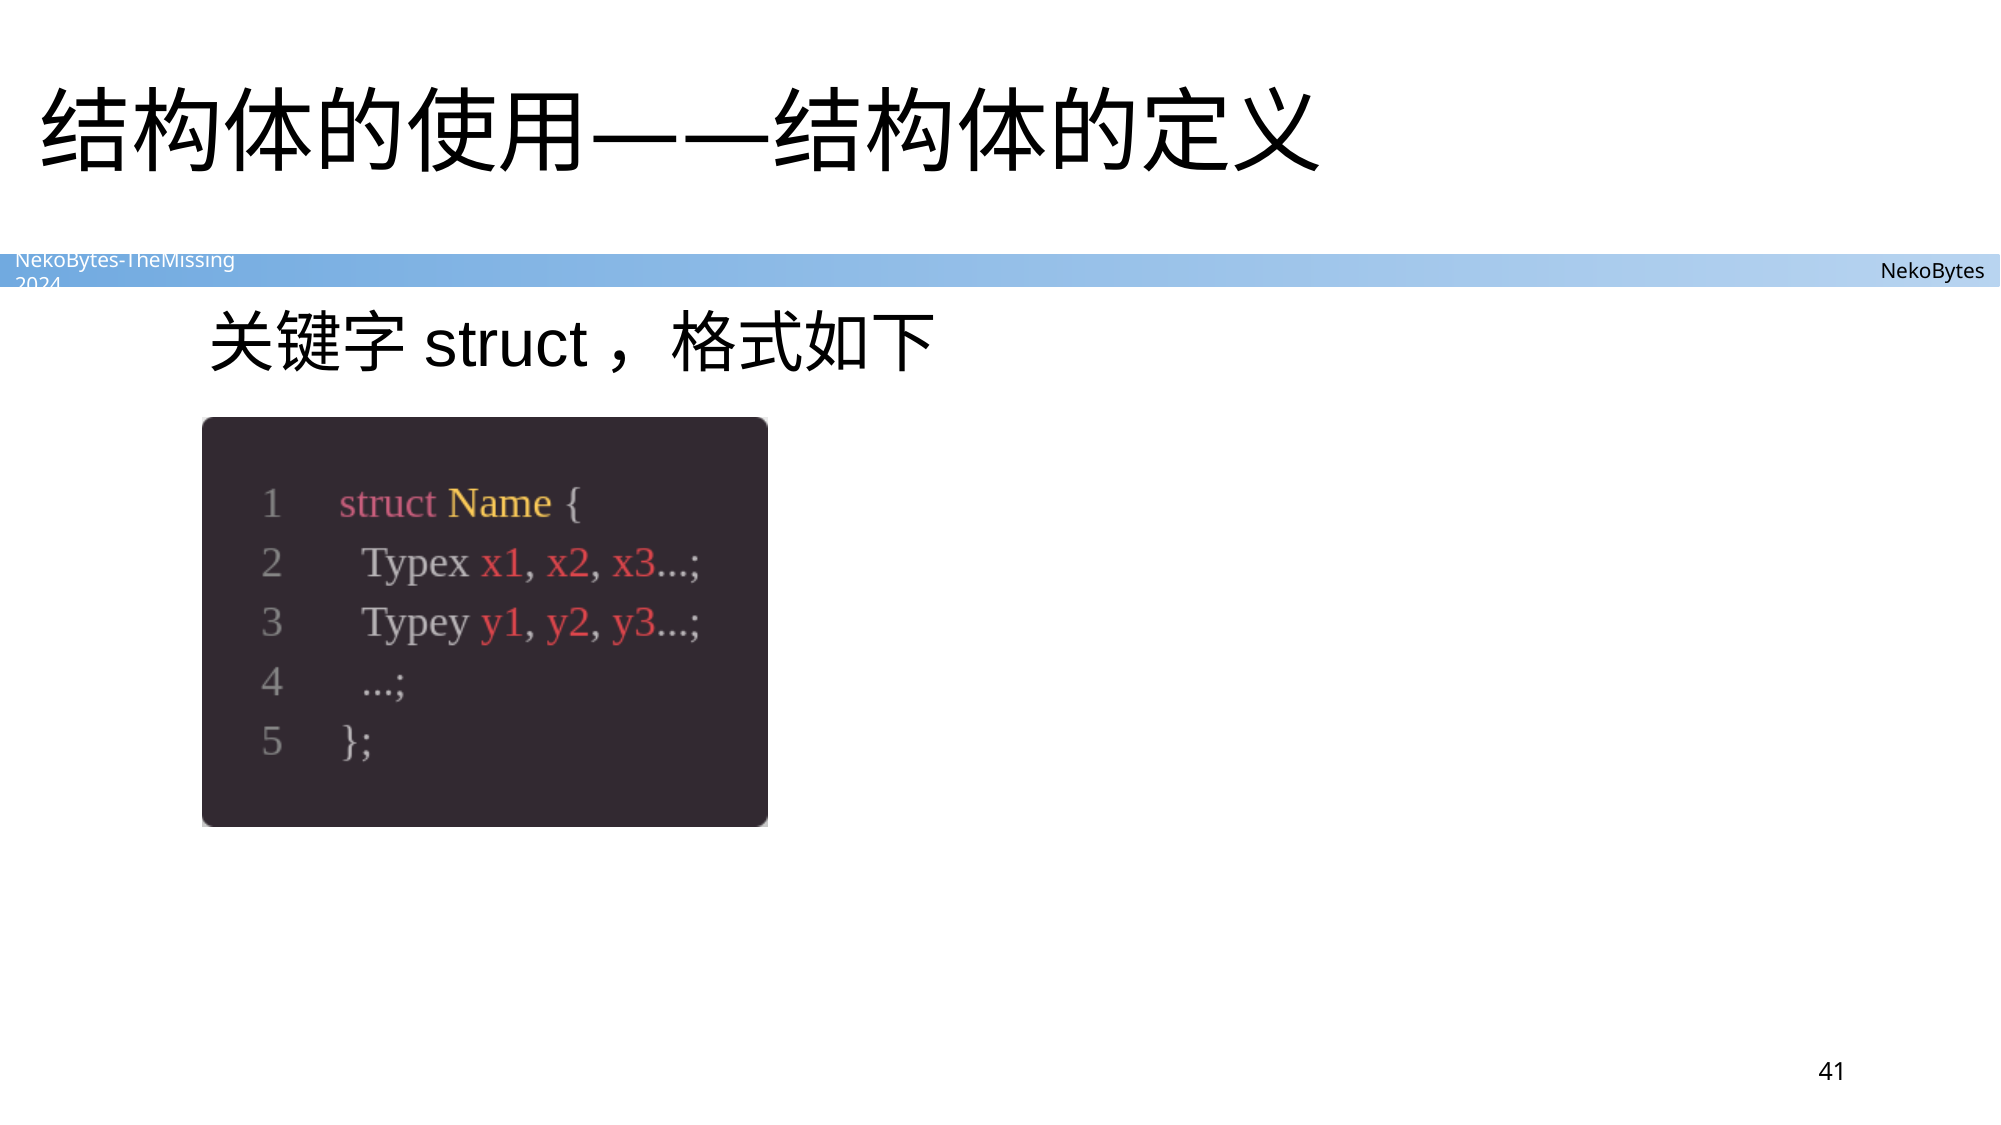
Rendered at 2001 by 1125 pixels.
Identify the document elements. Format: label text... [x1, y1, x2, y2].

picture [202, 417, 768, 827]
slide_number 41 [1412, 1042, 1862, 1103]
list 关键字struct，格式如下 [137, 299, 1862, 1013]
title 结构体的使用——结构体的定义 [39, 61, 1764, 195]
